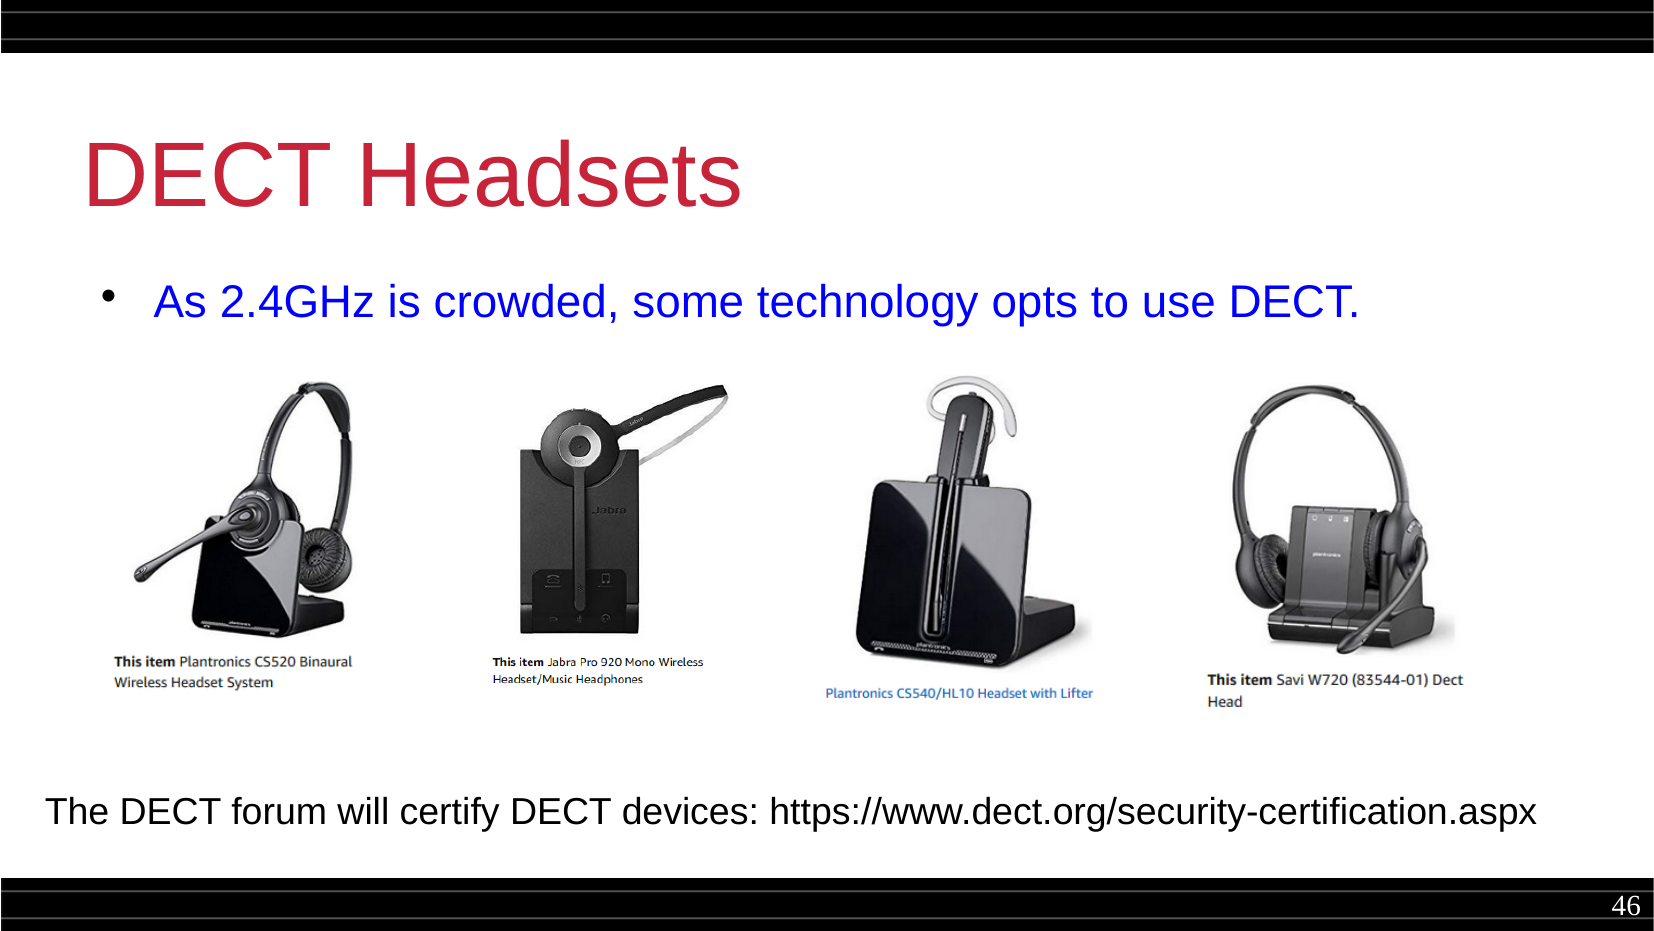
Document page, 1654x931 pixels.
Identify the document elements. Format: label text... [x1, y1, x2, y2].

picture [821, 364, 1111, 706]
picture [1199, 376, 1492, 715]
picture [1, 0, 1654, 53]
picture [479, 374, 754, 694]
text_box As 2.4GHz is crowded, some technology opts to use DECT. [82, 271, 1571, 757]
picture [104, 374, 386, 697]
text_box The DECT forum will certify DECT devices: https://www.dect.org/security-certification.aspx [30, 779, 1620, 879]
text_box DECT Headsets [82, 92, 1571, 248]
picture [1, 878, 1654, 931]
